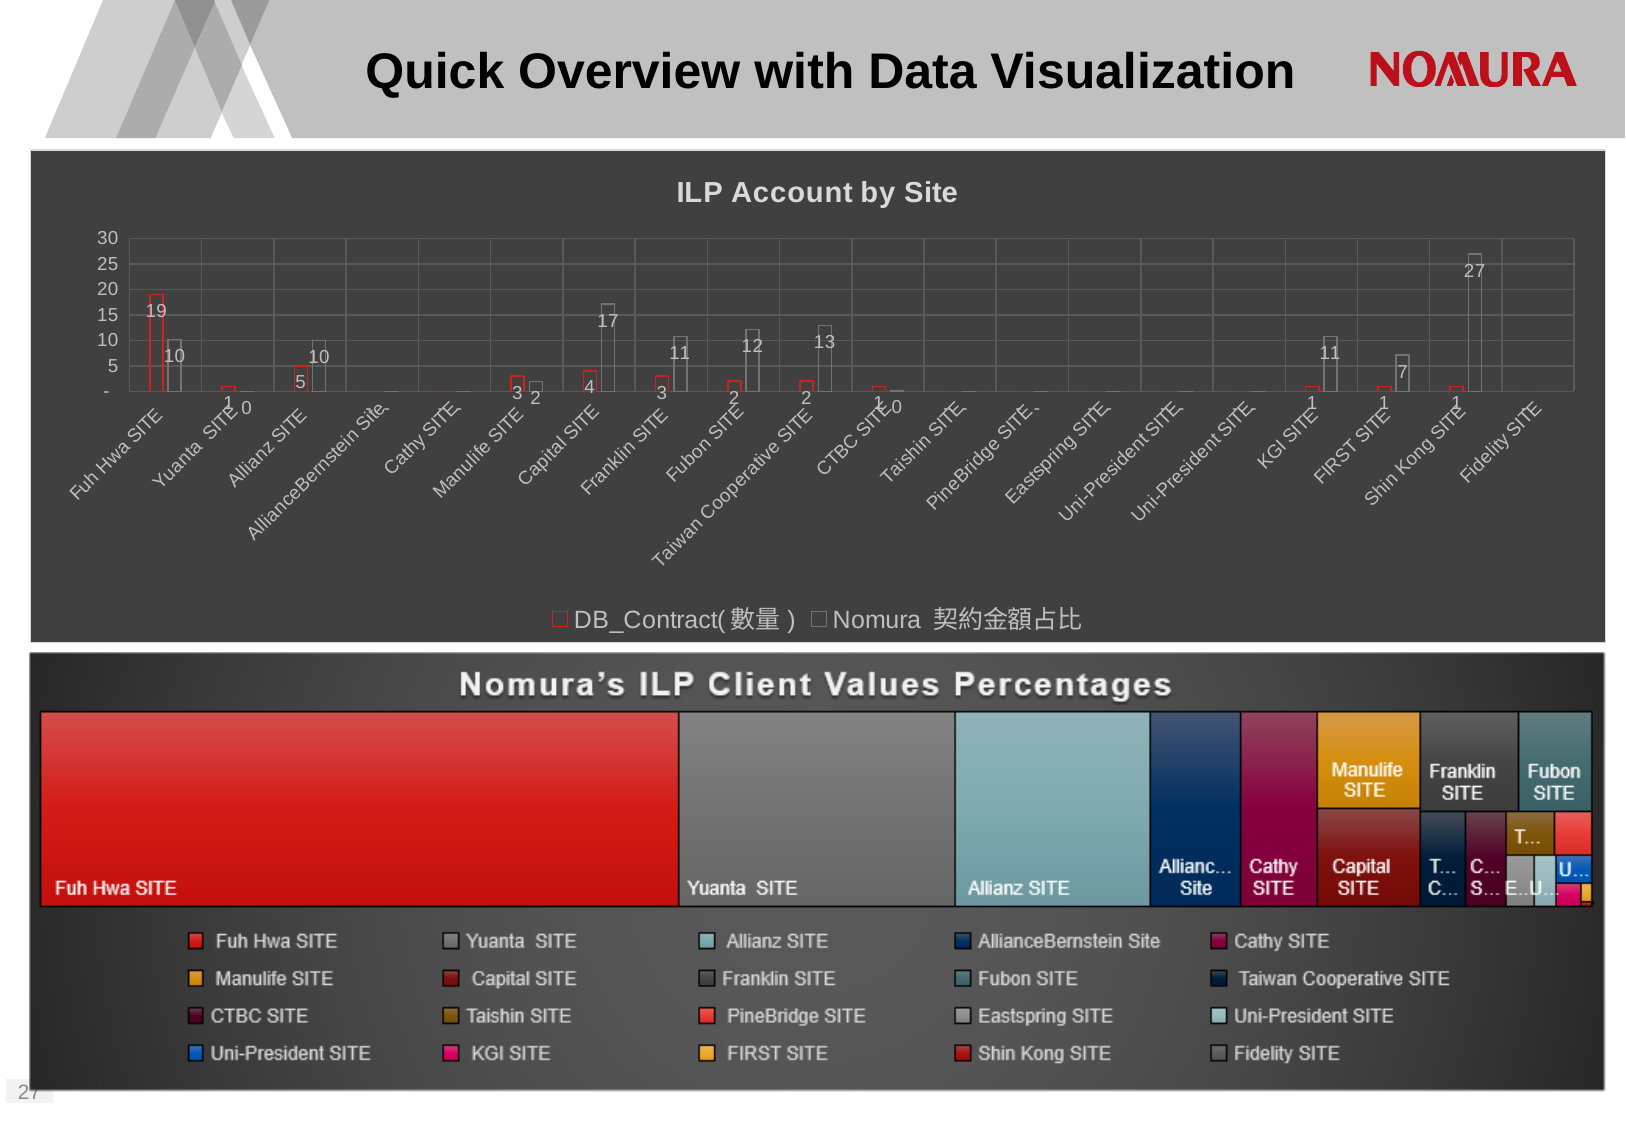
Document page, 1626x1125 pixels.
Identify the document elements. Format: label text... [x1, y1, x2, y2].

slide_number 26 [5, 1078, 54, 1103]
title Quick Overview with Data Visualization [311, 9, 1351, 128]
chart [29, 148, 1607, 644]
picture [29, 652, 1607, 1093]
